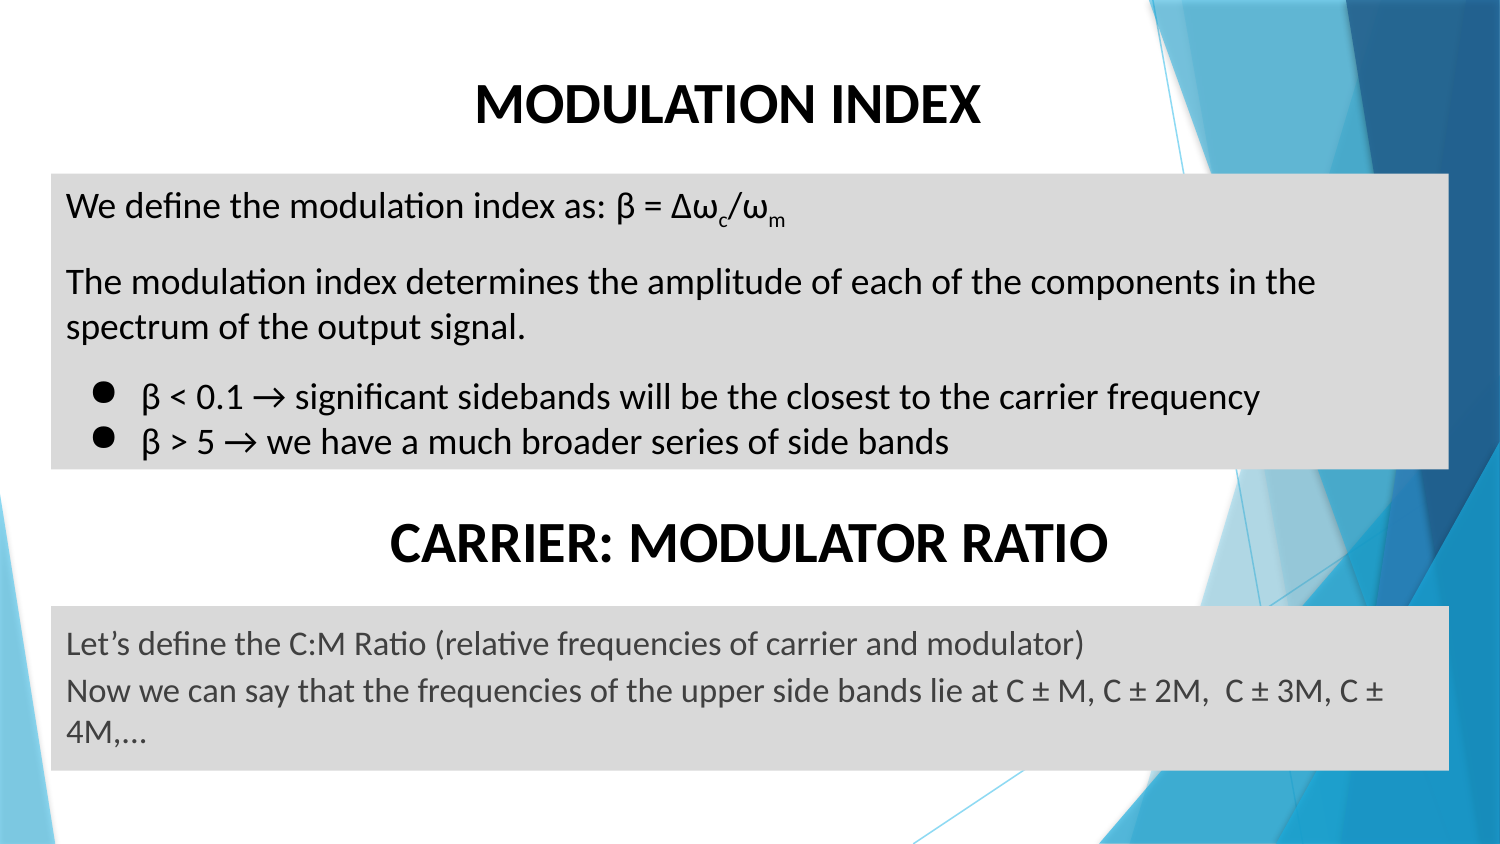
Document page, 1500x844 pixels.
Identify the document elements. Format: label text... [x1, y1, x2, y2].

text_box We define the modulation index as: β = ∆ωc/ωm The modulation index determines the amplitude of each of the components in the spectrum of the output signal. β < 0.1 → significant sidebands will be the closest to the carrier frequency β > 5 → we have a much broader series of side bands [51, 173, 1449, 470]
title MODULATION INDEX [237, 50, 1219, 152]
text_box CARRIER: MODULATOR RATIO [259, 496, 1241, 581]
list Let’s define the C:M Ratio (relative frequencies of carrier and modulator) Now we can say that the frequencies of the upper side bands lie at C ± M, C ± 2M, C ± 3M, C ± 4M,... [51, 606, 1449, 771]
